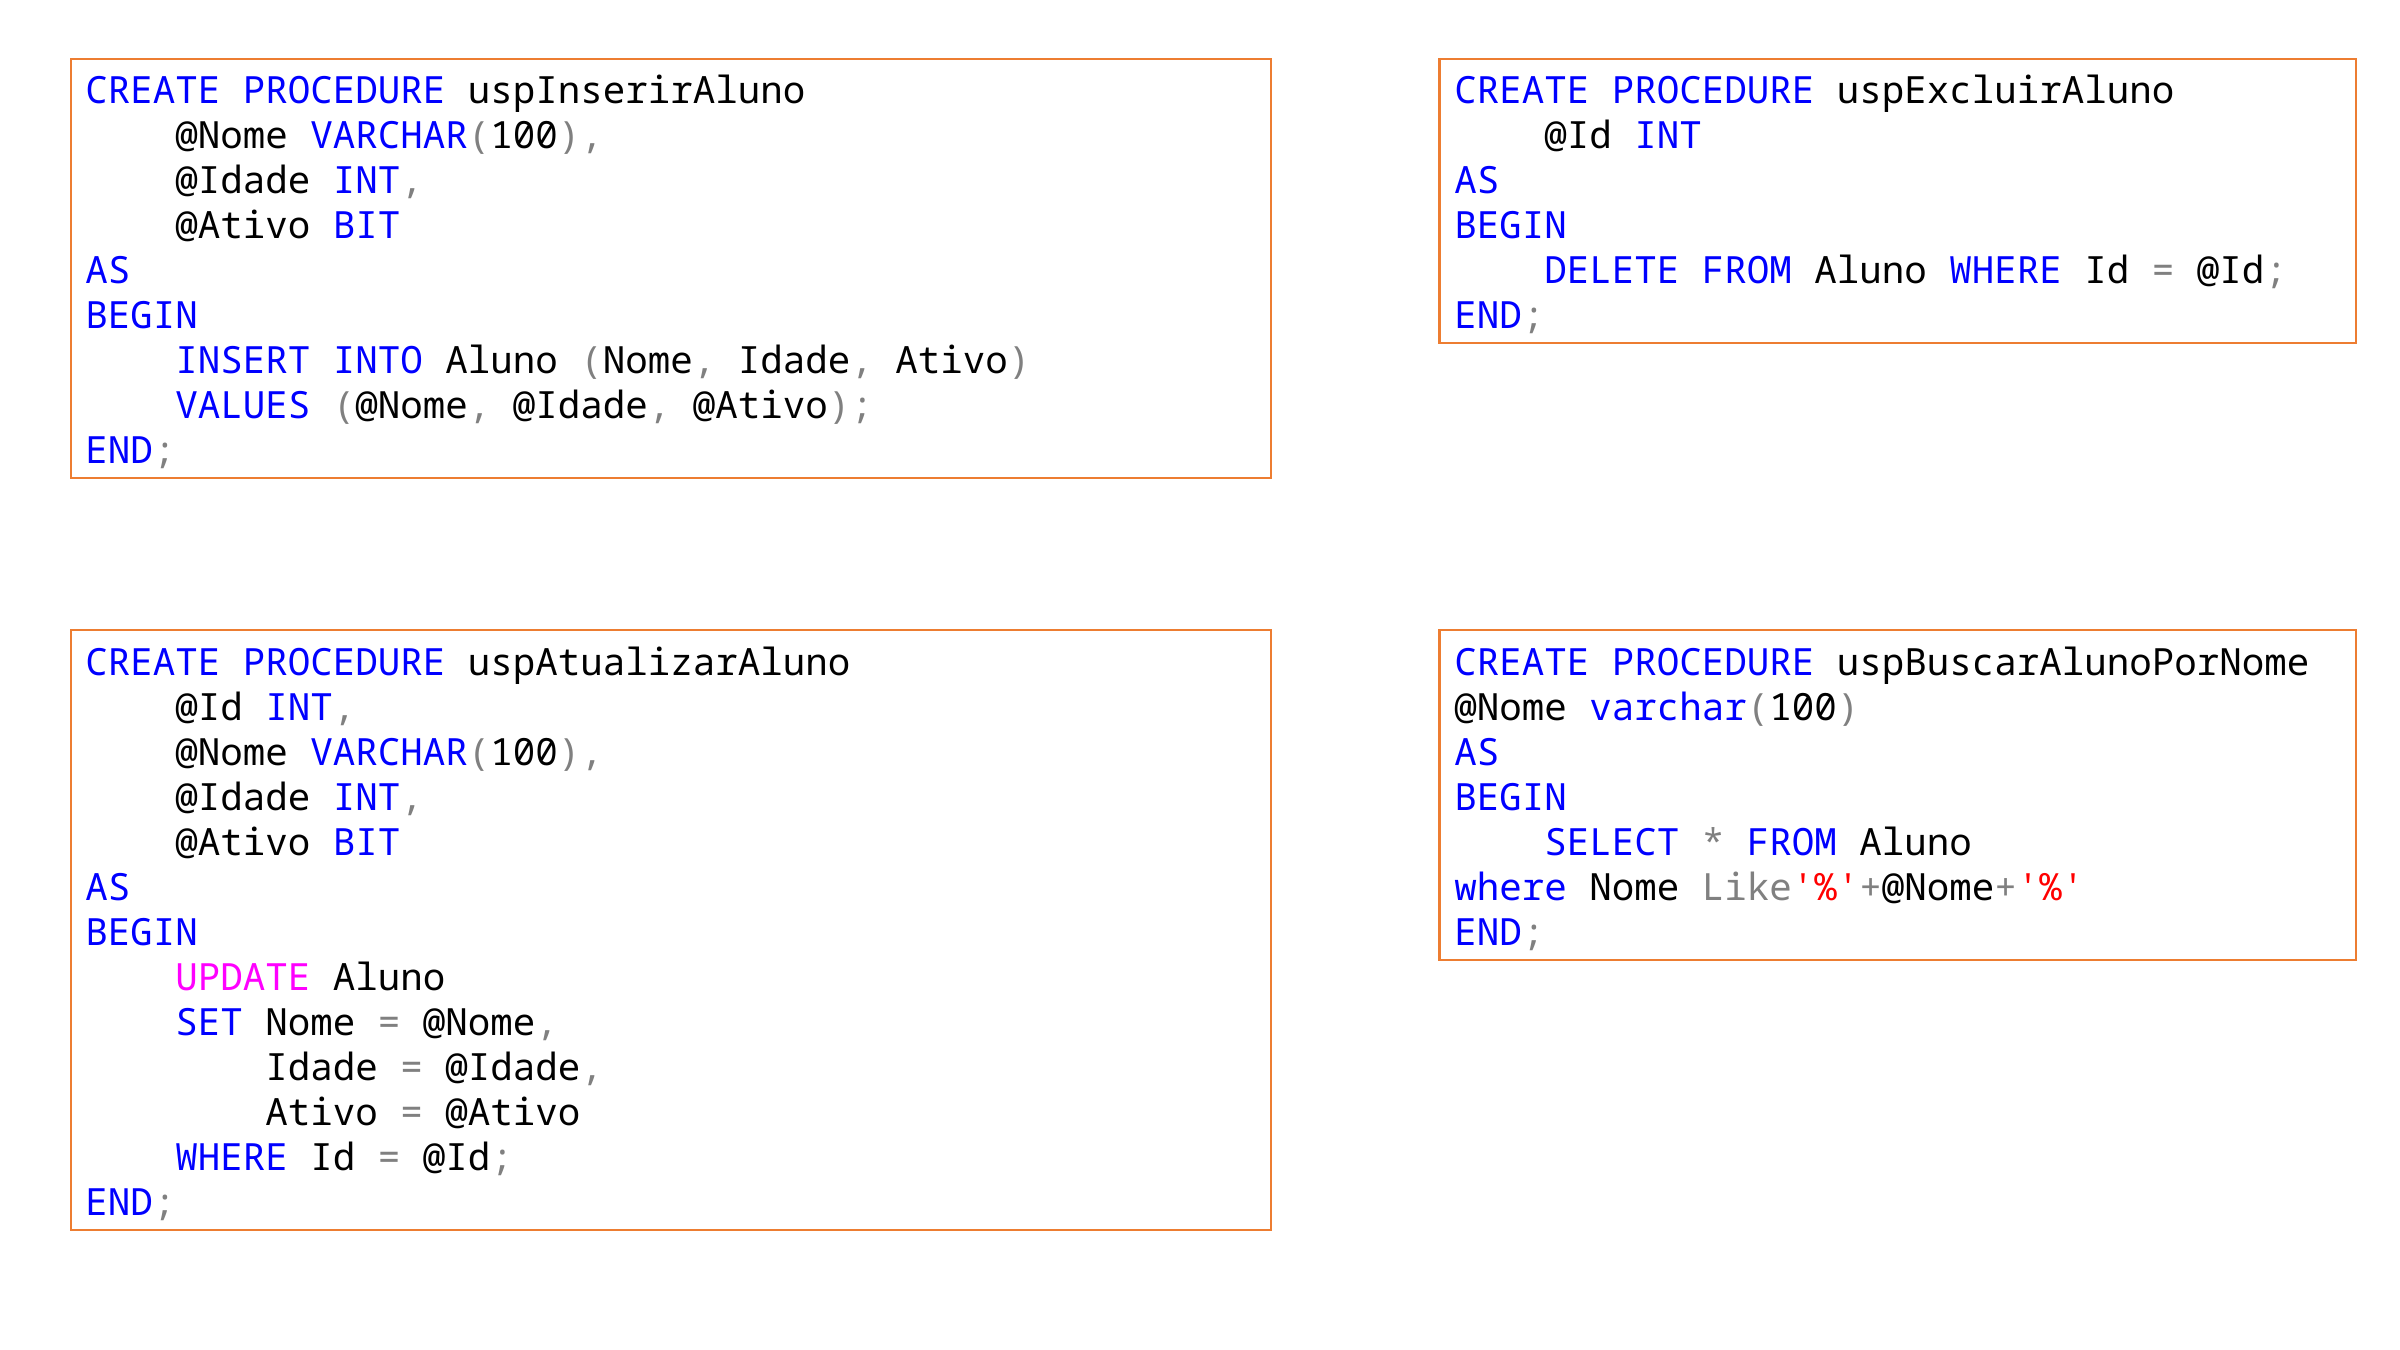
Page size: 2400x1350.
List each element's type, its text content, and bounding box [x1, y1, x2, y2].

text_box CREATE PROCEDURE uspExcluirAluno @Id INT AS BEGIN DELETE FROM Aluno WHERE Id = @Id; END; [1438, 58, 2357, 344]
text_box CREATE PROCEDURE uspAtualizarAluno @Id INT, @Nome VARCHAR(100), @Idade INT, @Ativo BIT AS BEGIN UPDATE Aluno SET Nome = @Nome, Idade = @Idade, Ativo = @Ativo WHERE Id = @Id; END; [70, 629, 1272, 1231]
text_box CREATE PROCEDURE uspBuscarAlunoPorNome @Nome varchar(100) AS BEGIN SELECT * FROM Aluno where Nome Like'%'+@Nome+'%' END; [1438, 629, 2357, 961]
text_box CREATE PROCEDURE uspInserirAluno @Nome VARCHAR(100), @Idade INT, @Ativo BIT AS BEGIN INSERT INTO Aluno (Nome, Idade, Ativo) VALUES (@Nome, @Idade, @Ativo); END; [70, 58, 1272, 479]
